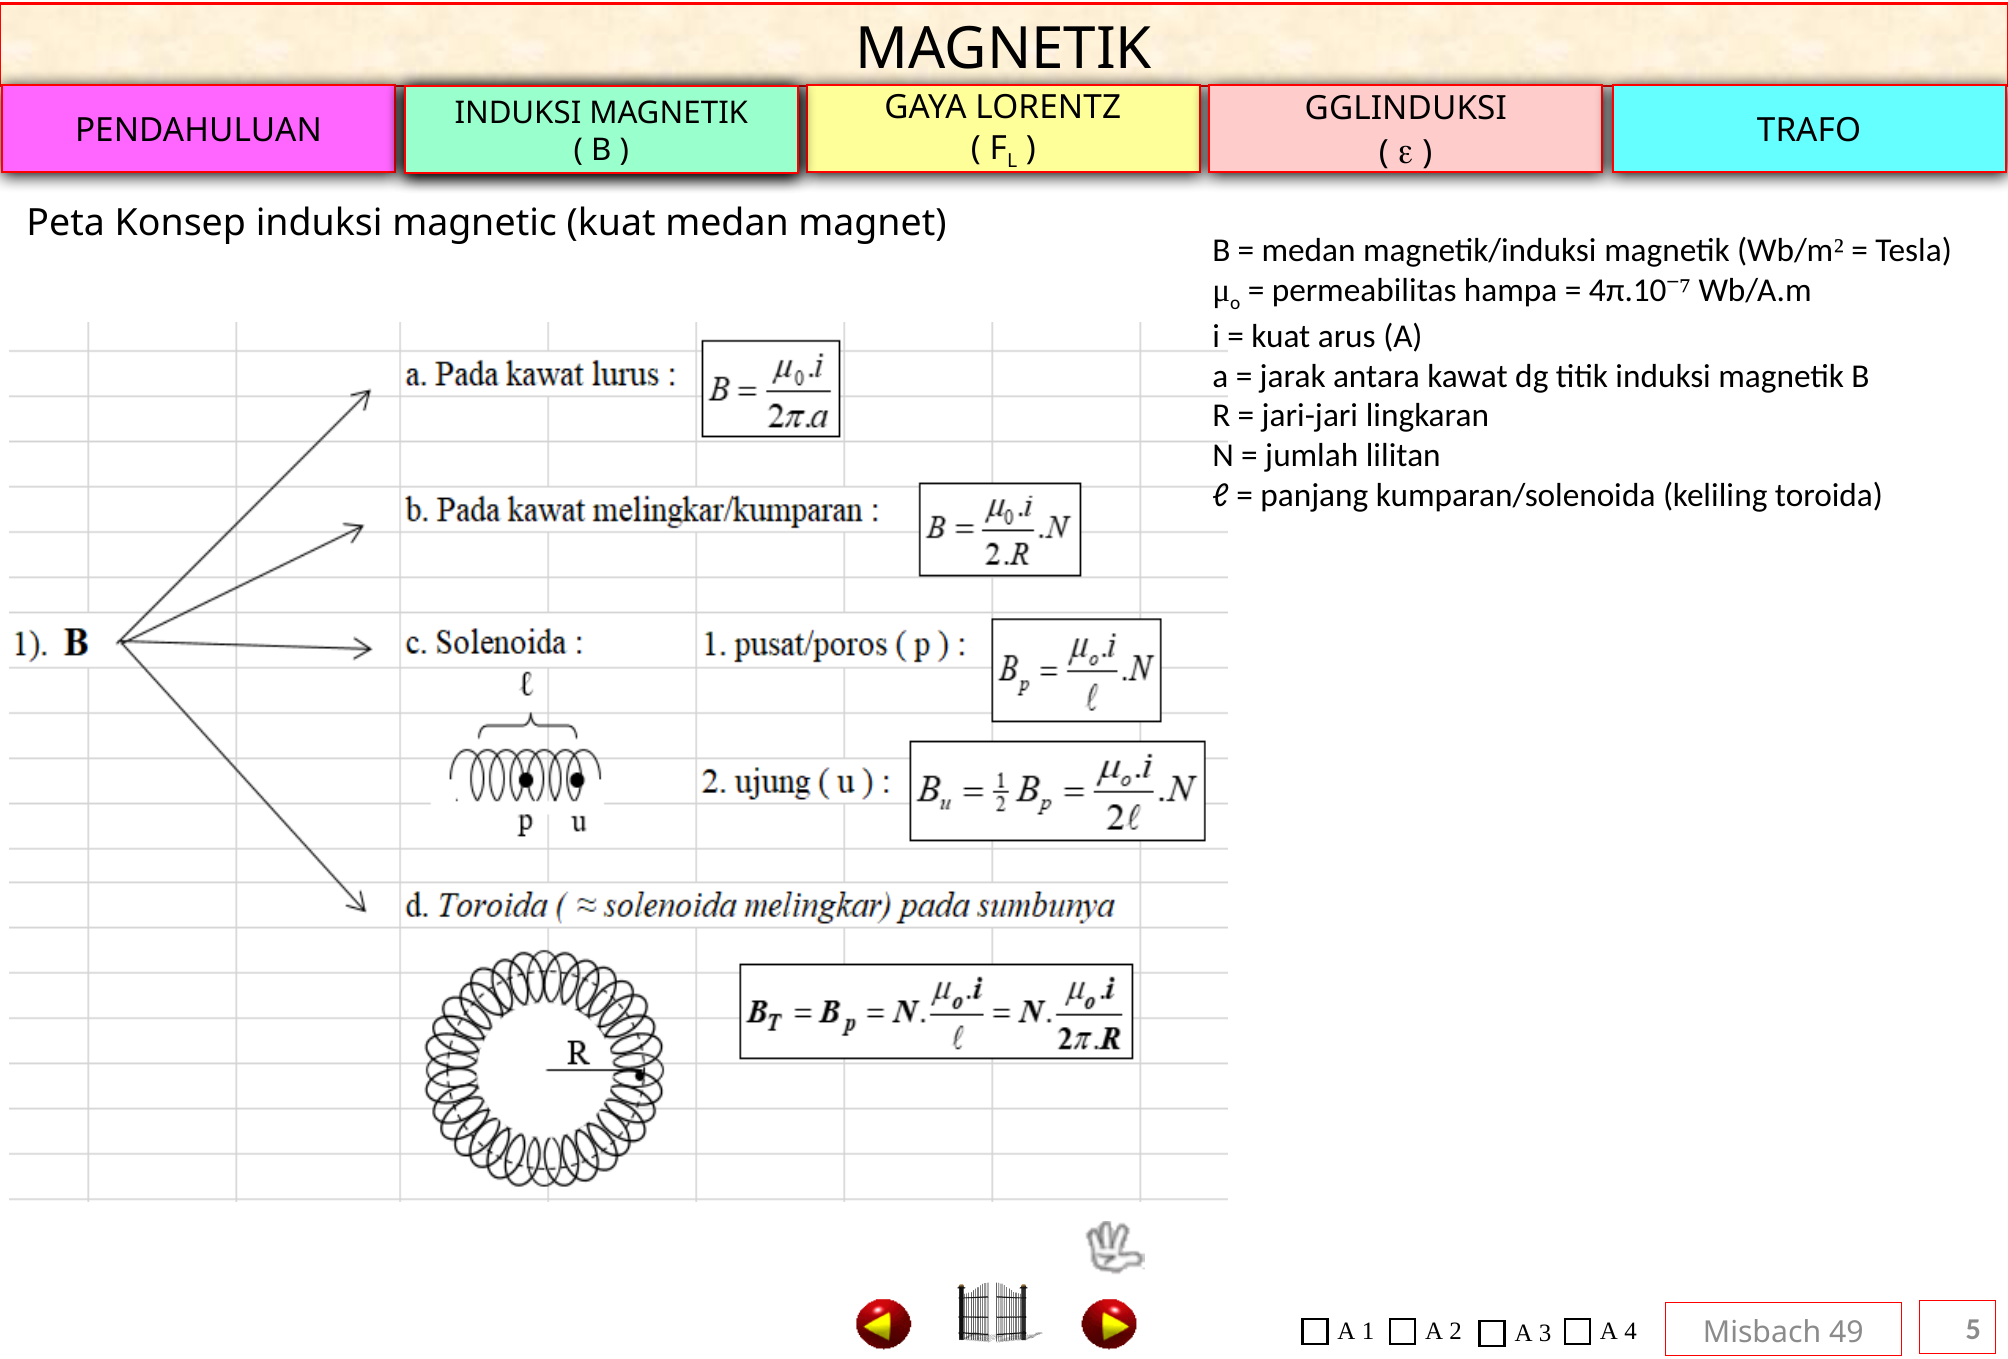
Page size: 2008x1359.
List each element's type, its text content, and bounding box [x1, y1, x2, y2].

text_box B = medan magnetik/induksi magnetik (Wb/m² = Tesla) μo = permeabilitas hampa = 4π.10⁻⁷ Wb/A.m i = kuat arus (A) a = jarak antara kawat dg titik induksi magnetik B R = jari-jari lingkaran N = jumlah lilitan ℓ = panjang kumparan/solenoida (keliling toroida) [1197, 221, 1995, 521]
picture [940, 1278, 1055, 1349]
picture [847, 1297, 921, 1353]
title Peta Konsep induksi magnetic (kuat medan magnet) [11, 190, 1073, 256]
text_box INDUKSI MAGNETIK ( B ) [404, 85, 799, 174]
slide_number 5 [1919, 1300, 1996, 1354]
picture [1, 5, 2007, 85]
picture [1079, 1221, 1145, 1289]
footer Misbach 49 [1665, 1302, 1902, 1356]
picture [1072, 1297, 1145, 1353]
picture [9, 322, 1228, 1202]
